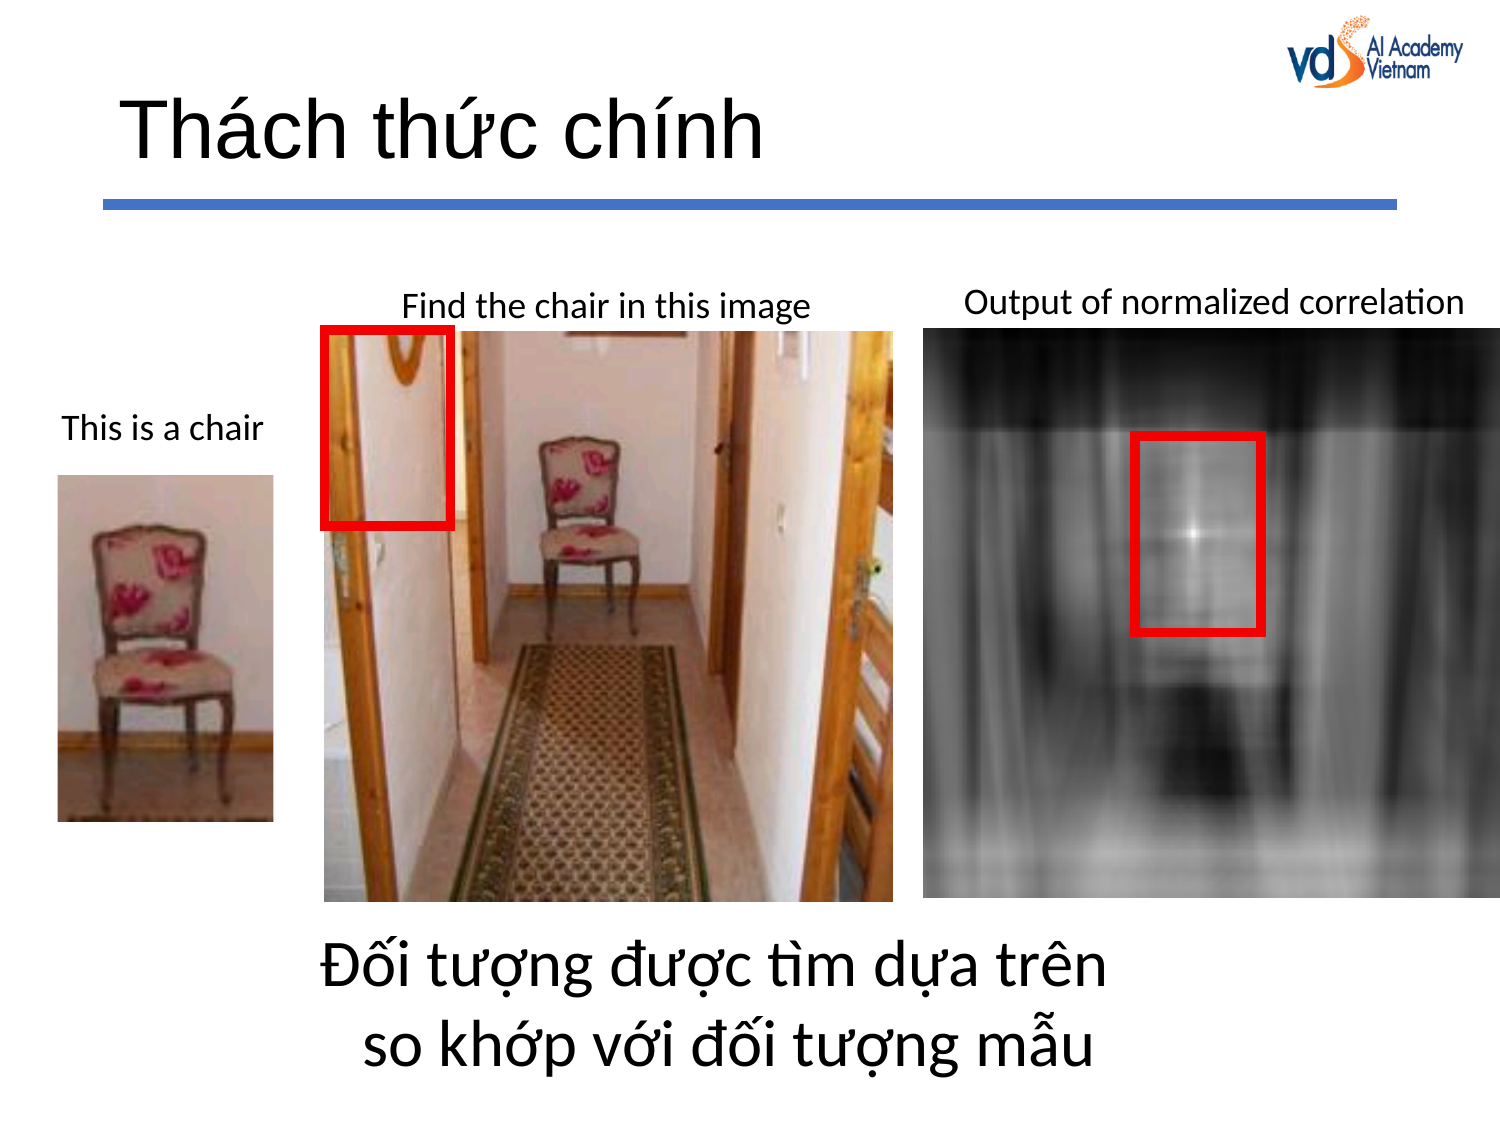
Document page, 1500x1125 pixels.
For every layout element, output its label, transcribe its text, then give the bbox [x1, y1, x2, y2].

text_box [324, 273, 893, 902]
text_box Đối tượng được tìm dựa trên so khớp với đối tượng mẫu [304, 912, 1154, 1088]
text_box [32, 394, 294, 822]
picture [1287, 15, 1463, 59]
title Thách thức chính [103, 59, 1500, 204]
text_box Output of normalized correlation [949, 269, 1481, 328]
picture [923, 328, 1500, 898]
